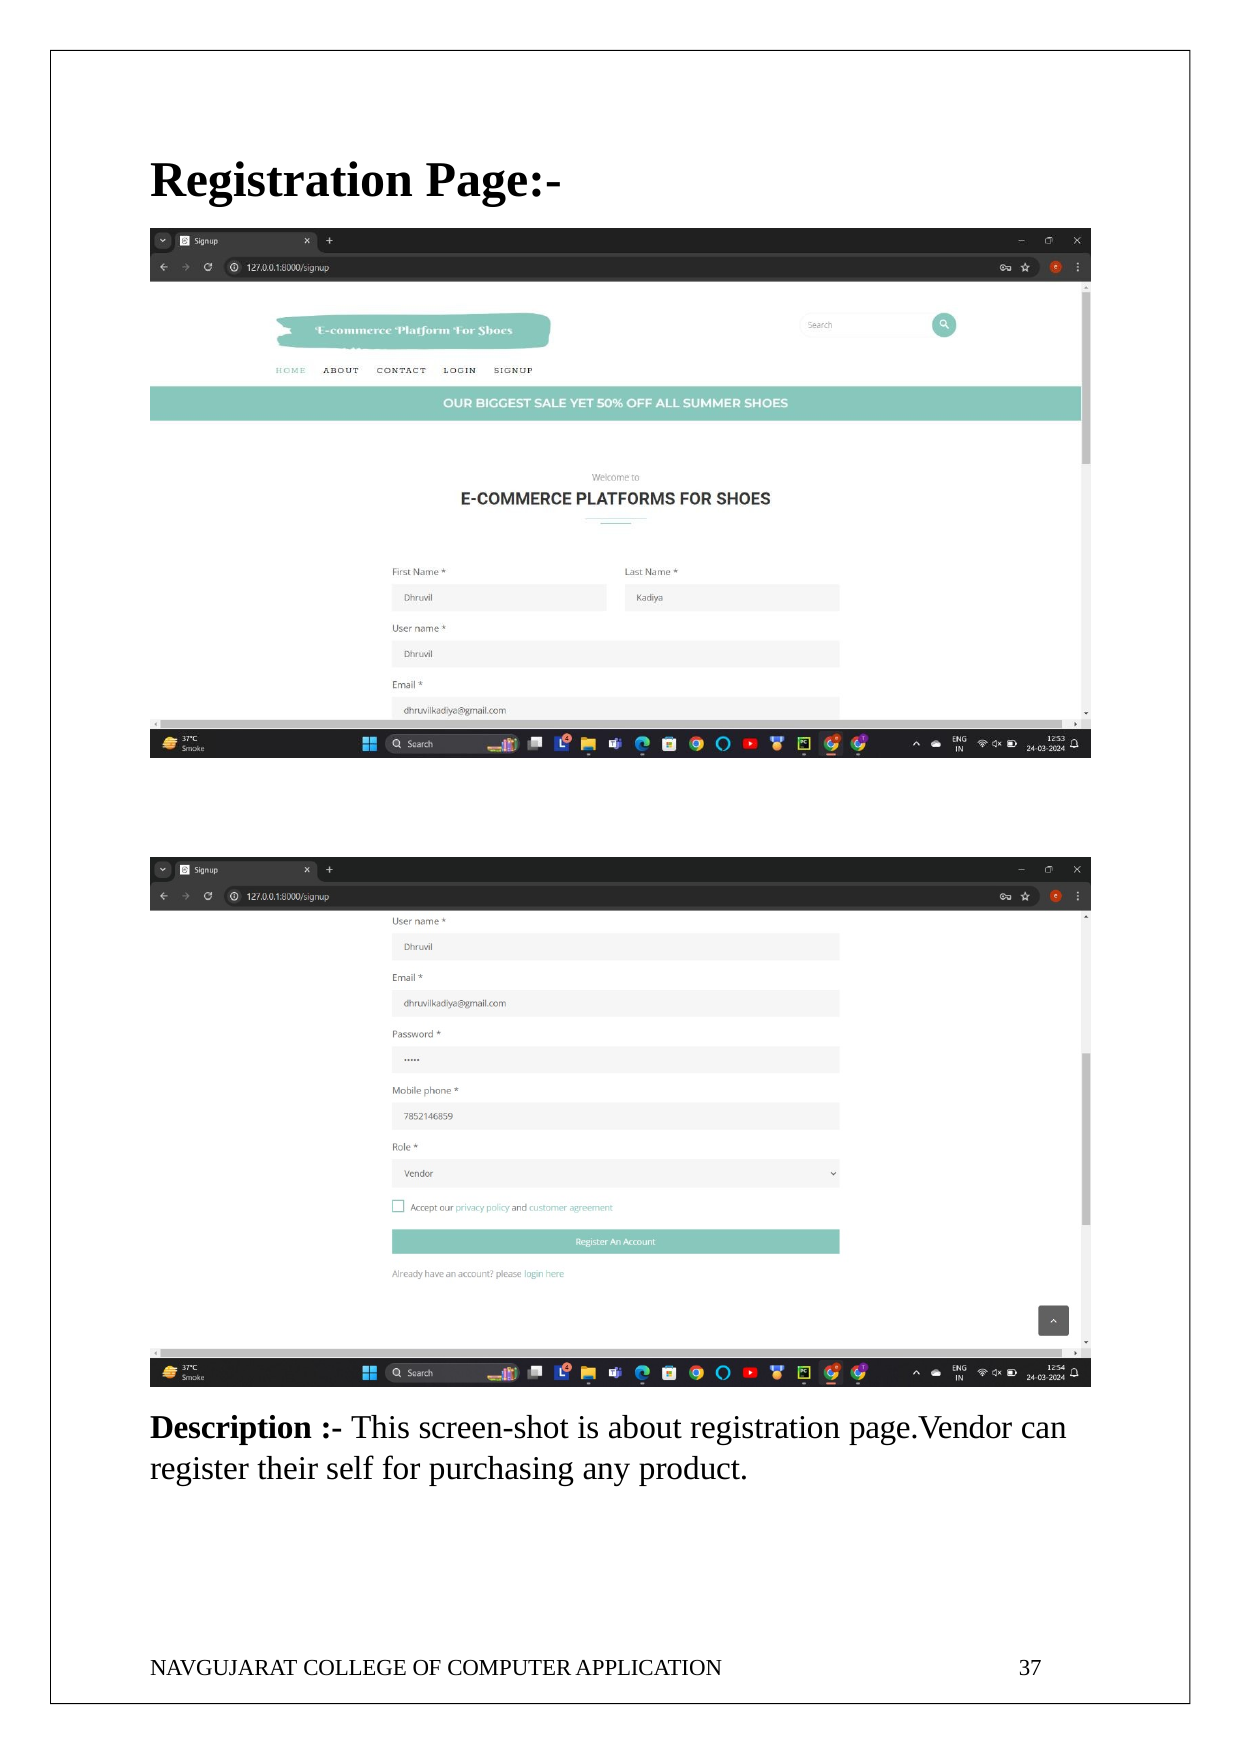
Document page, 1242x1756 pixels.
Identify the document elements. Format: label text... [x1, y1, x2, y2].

text_box Description :- This screen-shot is about registration page.Vendor can register their self for purchasing any product. [147, 1403, 1079, 1487]
picture [149, 228, 1091, 758]
picture [149, 857, 1091, 1387]
footer NAVGUJARAT COLLEGE OF COMPUTER APPLICATION [147, 1652, 738, 1756]
slide_number 37 [1012, 1652, 1048, 1756]
title Registration Page:- [147, 144, 565, 229]
